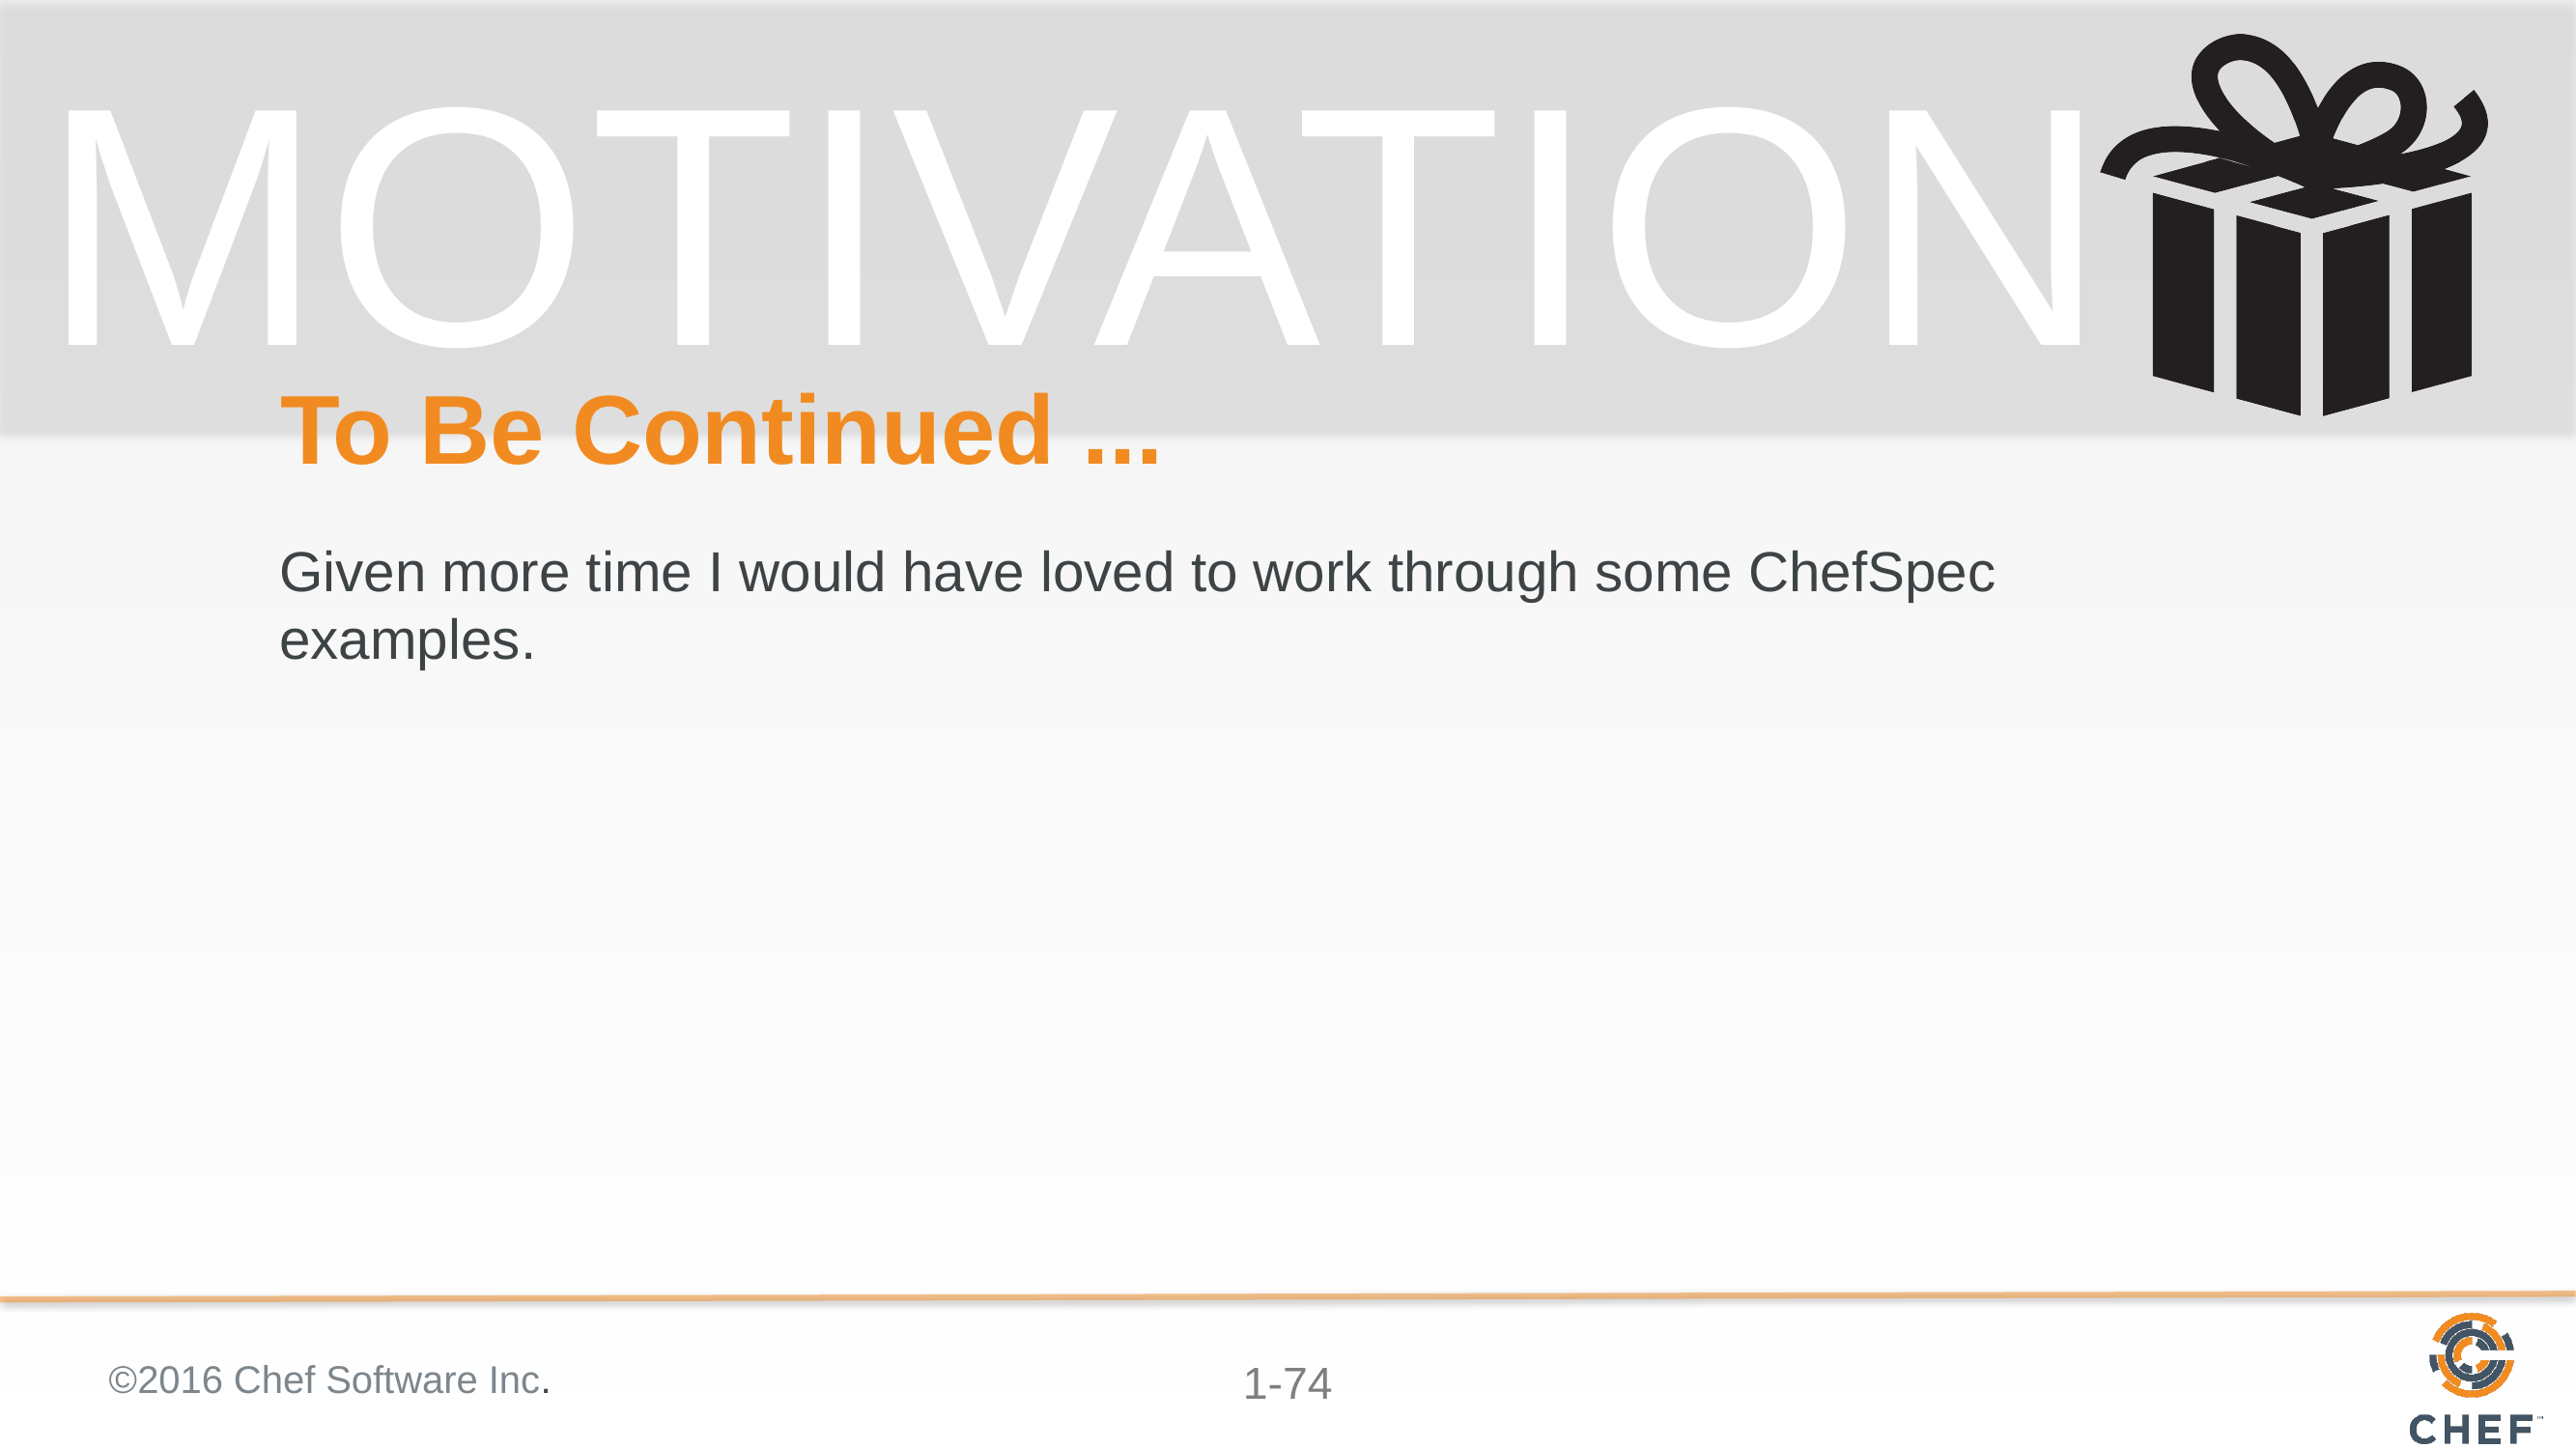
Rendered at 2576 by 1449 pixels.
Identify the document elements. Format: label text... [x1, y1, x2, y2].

picture [2100, 34, 2488, 416]
picture [2399, 1297, 2551, 1449]
title To Be Continued ... [266, 364, 2218, 500]
subtitle Given more time I would have loved to work through some ChefSpec examples. [265, 520, 2217, 1277]
